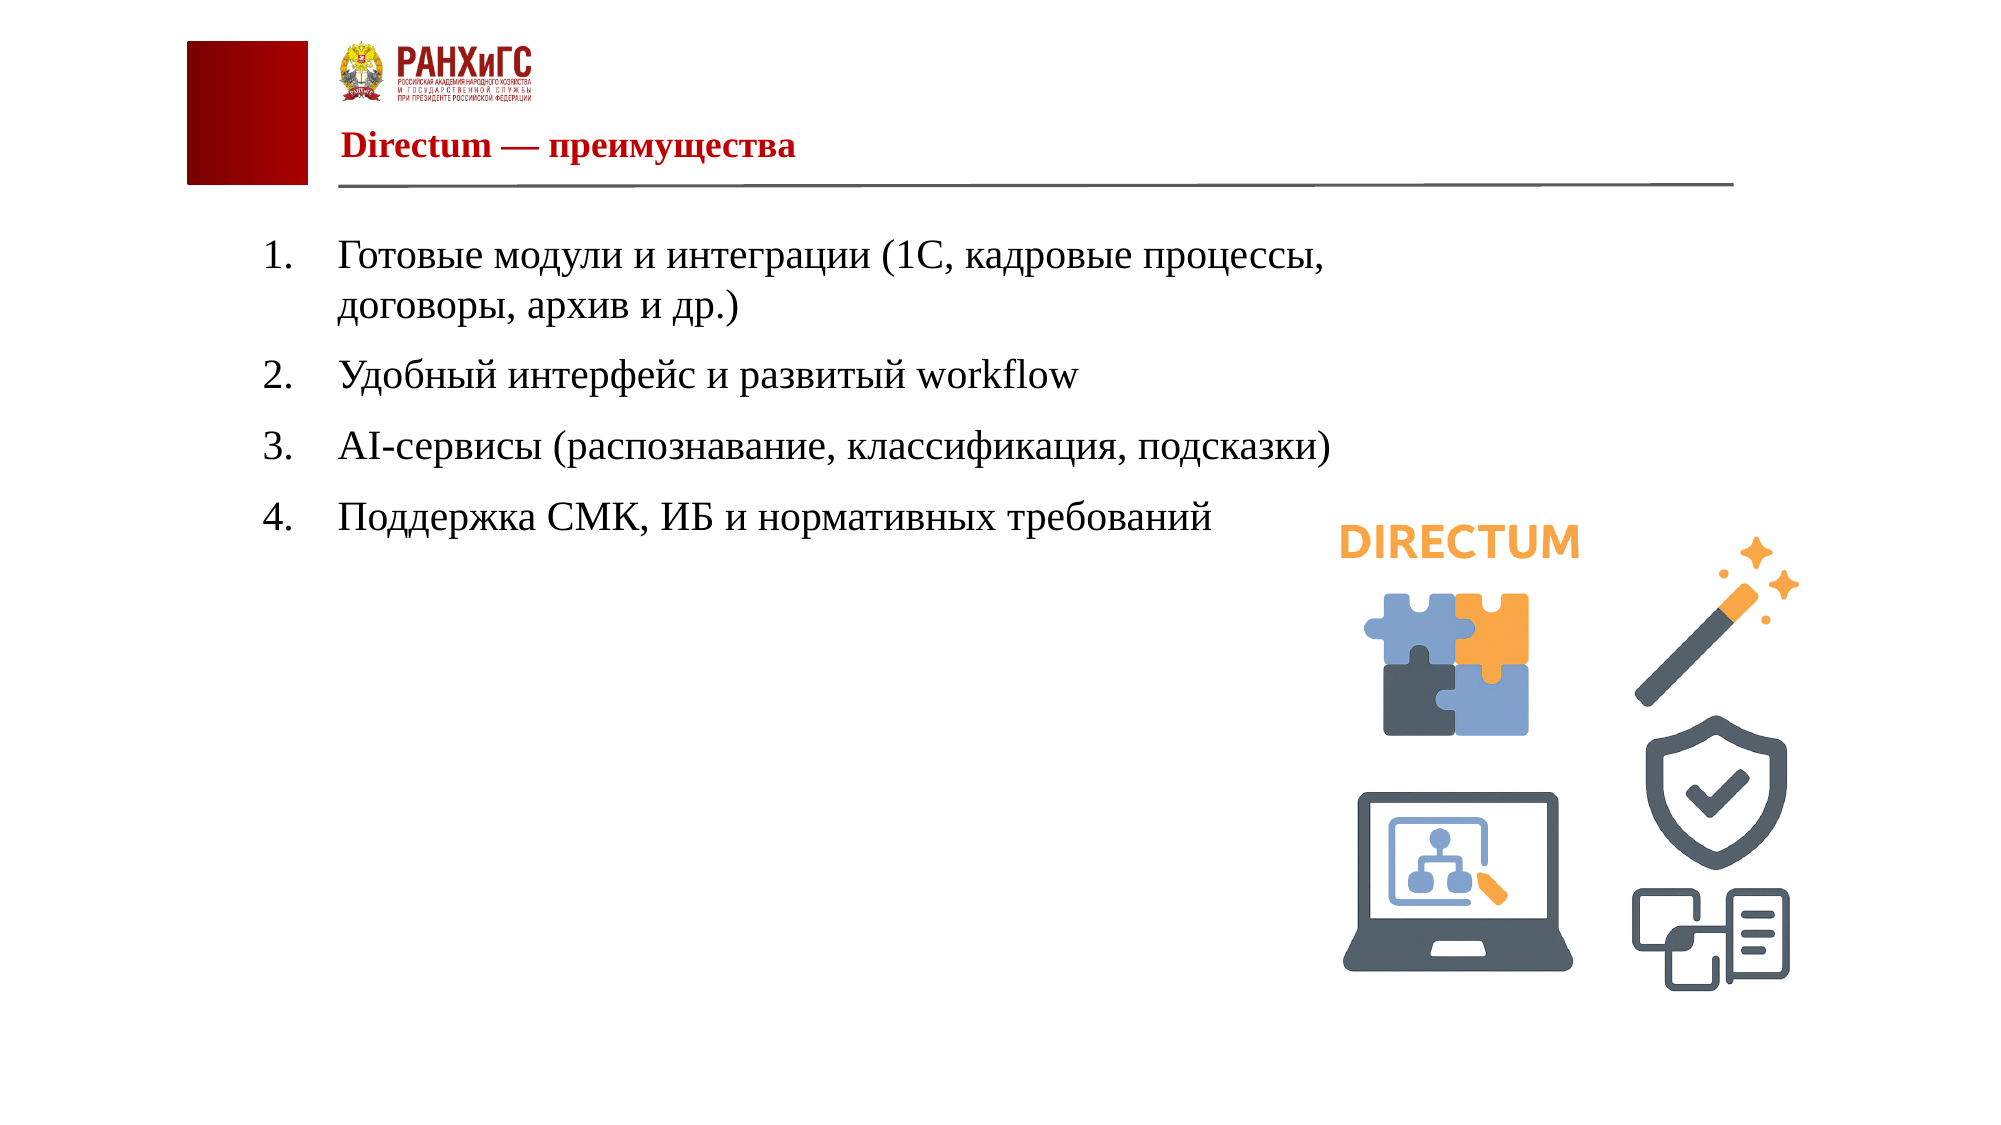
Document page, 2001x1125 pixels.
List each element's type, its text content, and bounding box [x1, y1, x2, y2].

text_box Готовые модули и интеграции (1С, кадровые процессы, договоры, архив и др.) Удобный интерфейс и развитый workflow AI-сервисы (распознавание, классификация, подсказки) Поддержка СМК, ИБ и нормативных требований [247, 219, 1507, 547]
text_box [187, 41, 308, 185]
text_box Directum — преимущества [326, 112, 1719, 237]
picture [339, 41, 531, 102]
picture [1294, 478, 1854, 1037]
